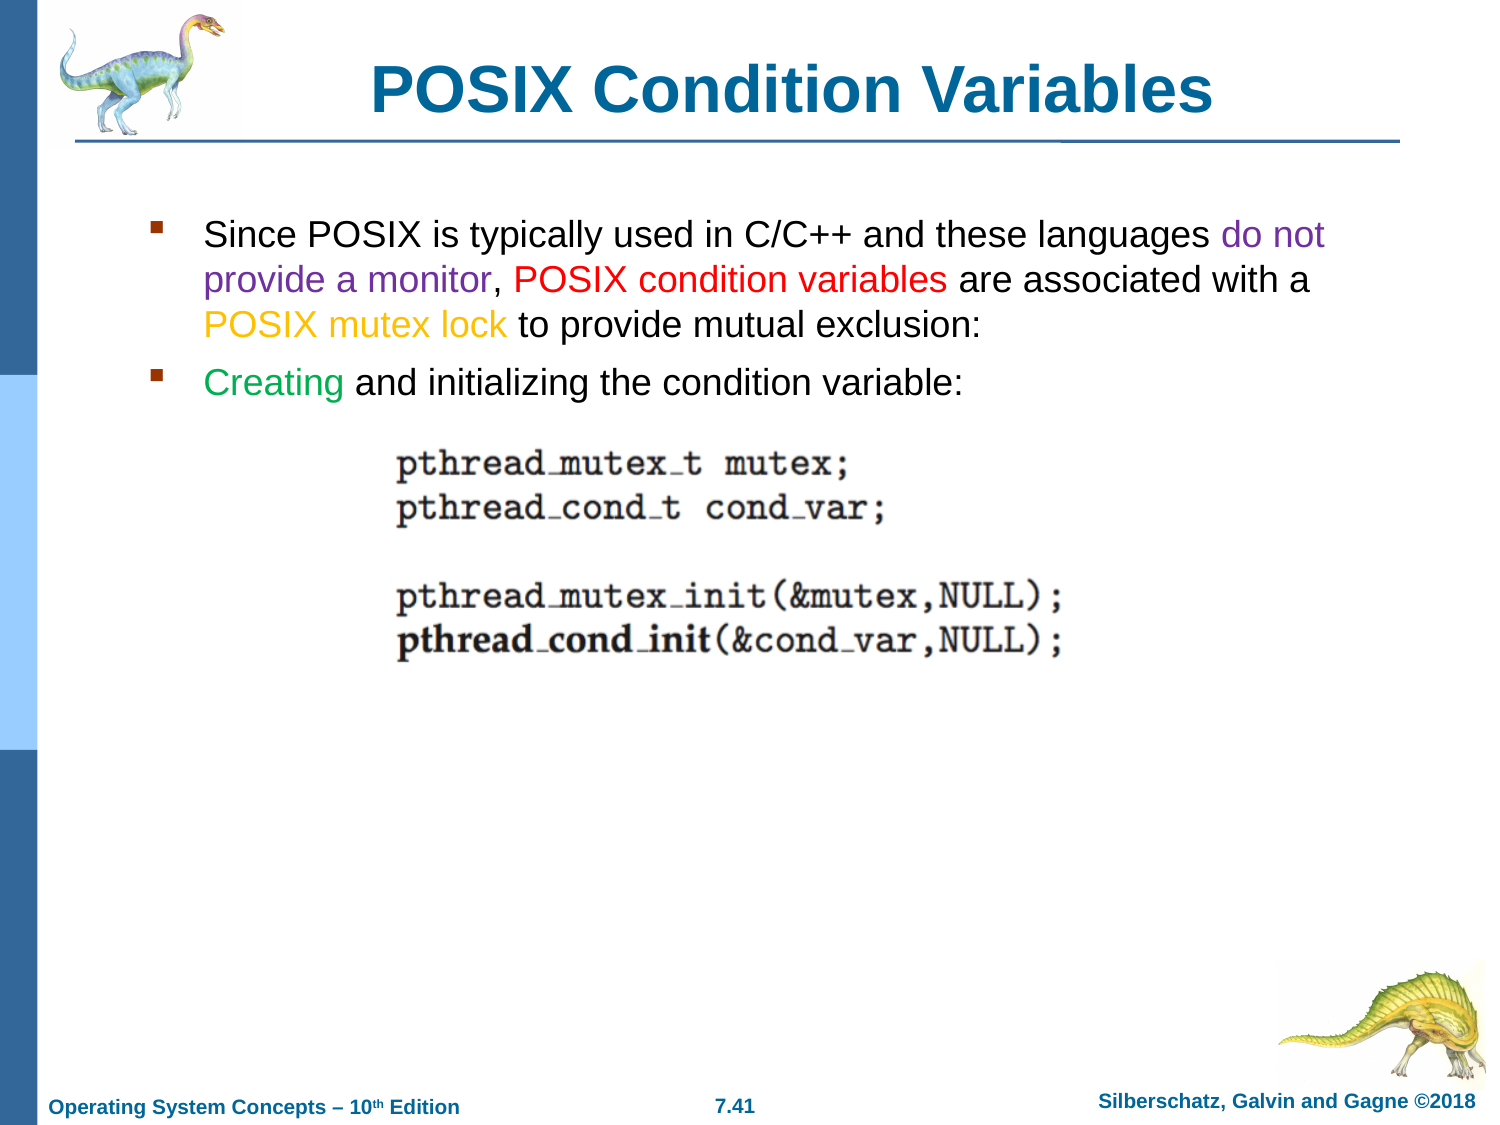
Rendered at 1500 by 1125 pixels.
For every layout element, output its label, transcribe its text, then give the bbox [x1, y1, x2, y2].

picture [1275, 959, 1486, 1090]
picture [46, 0, 243, 149]
list Since POSIX is typically used in C/C++ and these languages do not provide a monitor, POSIX condition variables are associated with a POSIX mutex lock to provide mutual exclusion: Creating and initializing the condition variable: [132, 202, 1400, 946]
picture [367, 421, 1133, 704]
title POSIX Condition Variables [160, 38, 1425, 133]
